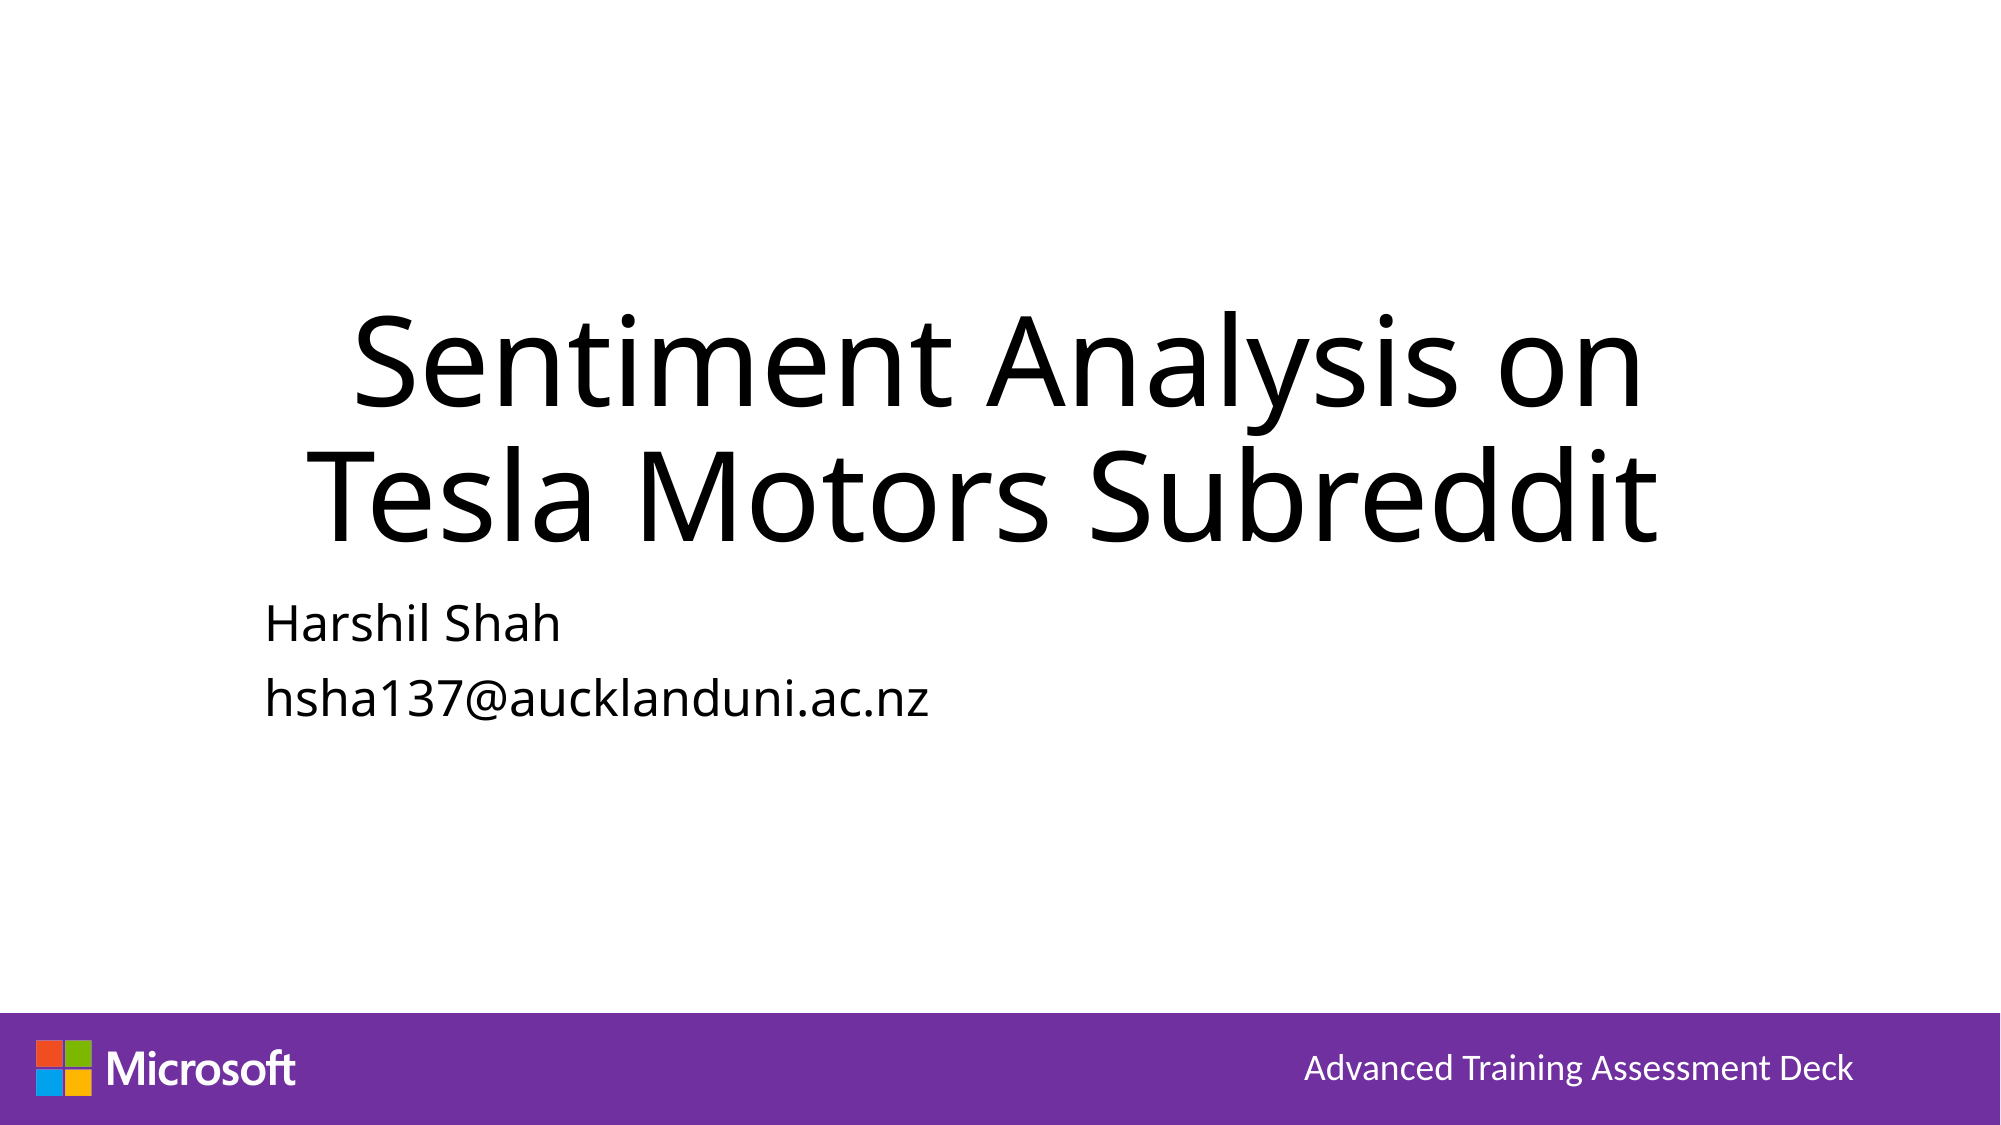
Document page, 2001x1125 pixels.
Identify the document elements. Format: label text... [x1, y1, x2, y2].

picture [0, 1007, 331, 1125]
title Sentiment Analysis on Tesla Motors Subreddit [249, 184, 1750, 576]
subtitle Harshil Shah hsha137@aucklanduni.ac.nz [249, 590, 1750, 863]
